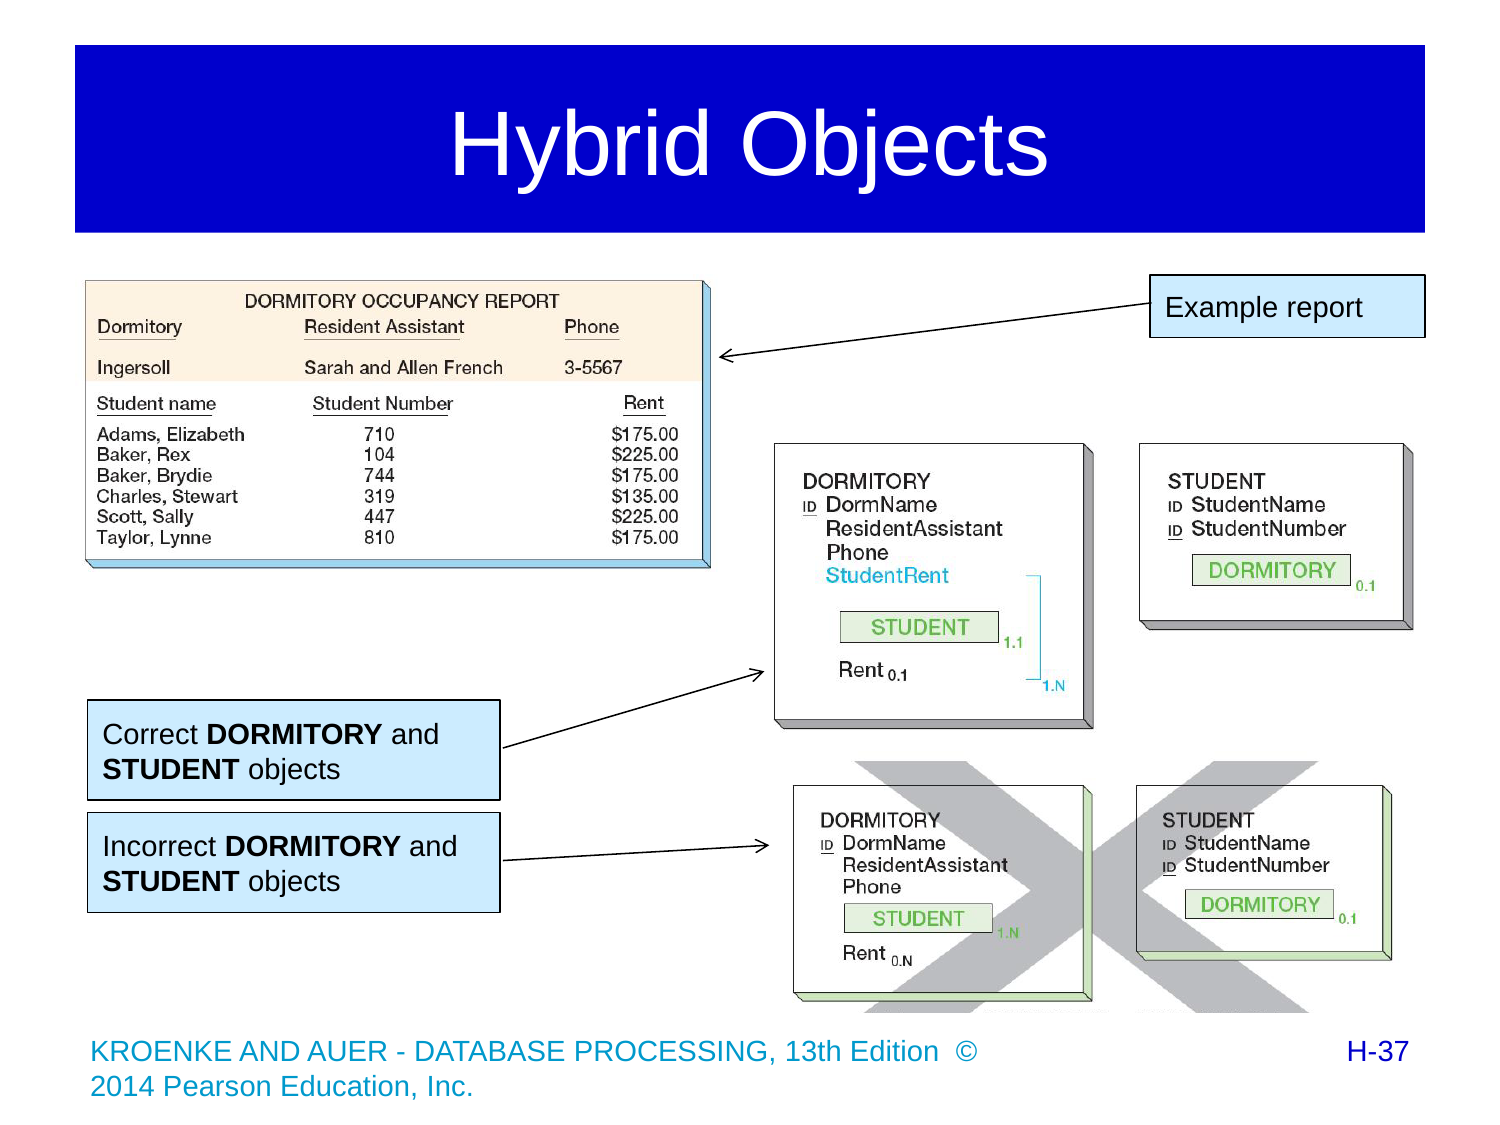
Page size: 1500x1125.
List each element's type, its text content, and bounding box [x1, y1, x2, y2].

footer KROENKE AND AUER - DATABASE PROCESSING, 13th Edition © 2014 Pearson Education, Inc. [74, 1024, 1051, 1104]
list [766, 424, 1421, 735]
text_box Correct DORMITORY and STUDENT objects [85, 667, 761, 802]
title Hybrid Objects [75, 45, 1425, 233]
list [74, 274, 738, 573]
text_box Incorrect DORMITORY and STUDENT objects [85, 810, 769, 915]
slide_number H-37 [1074, 1024, 1426, 1103]
text_box Example report [741, 273, 1427, 357]
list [774, 746, 1414, 1013]
